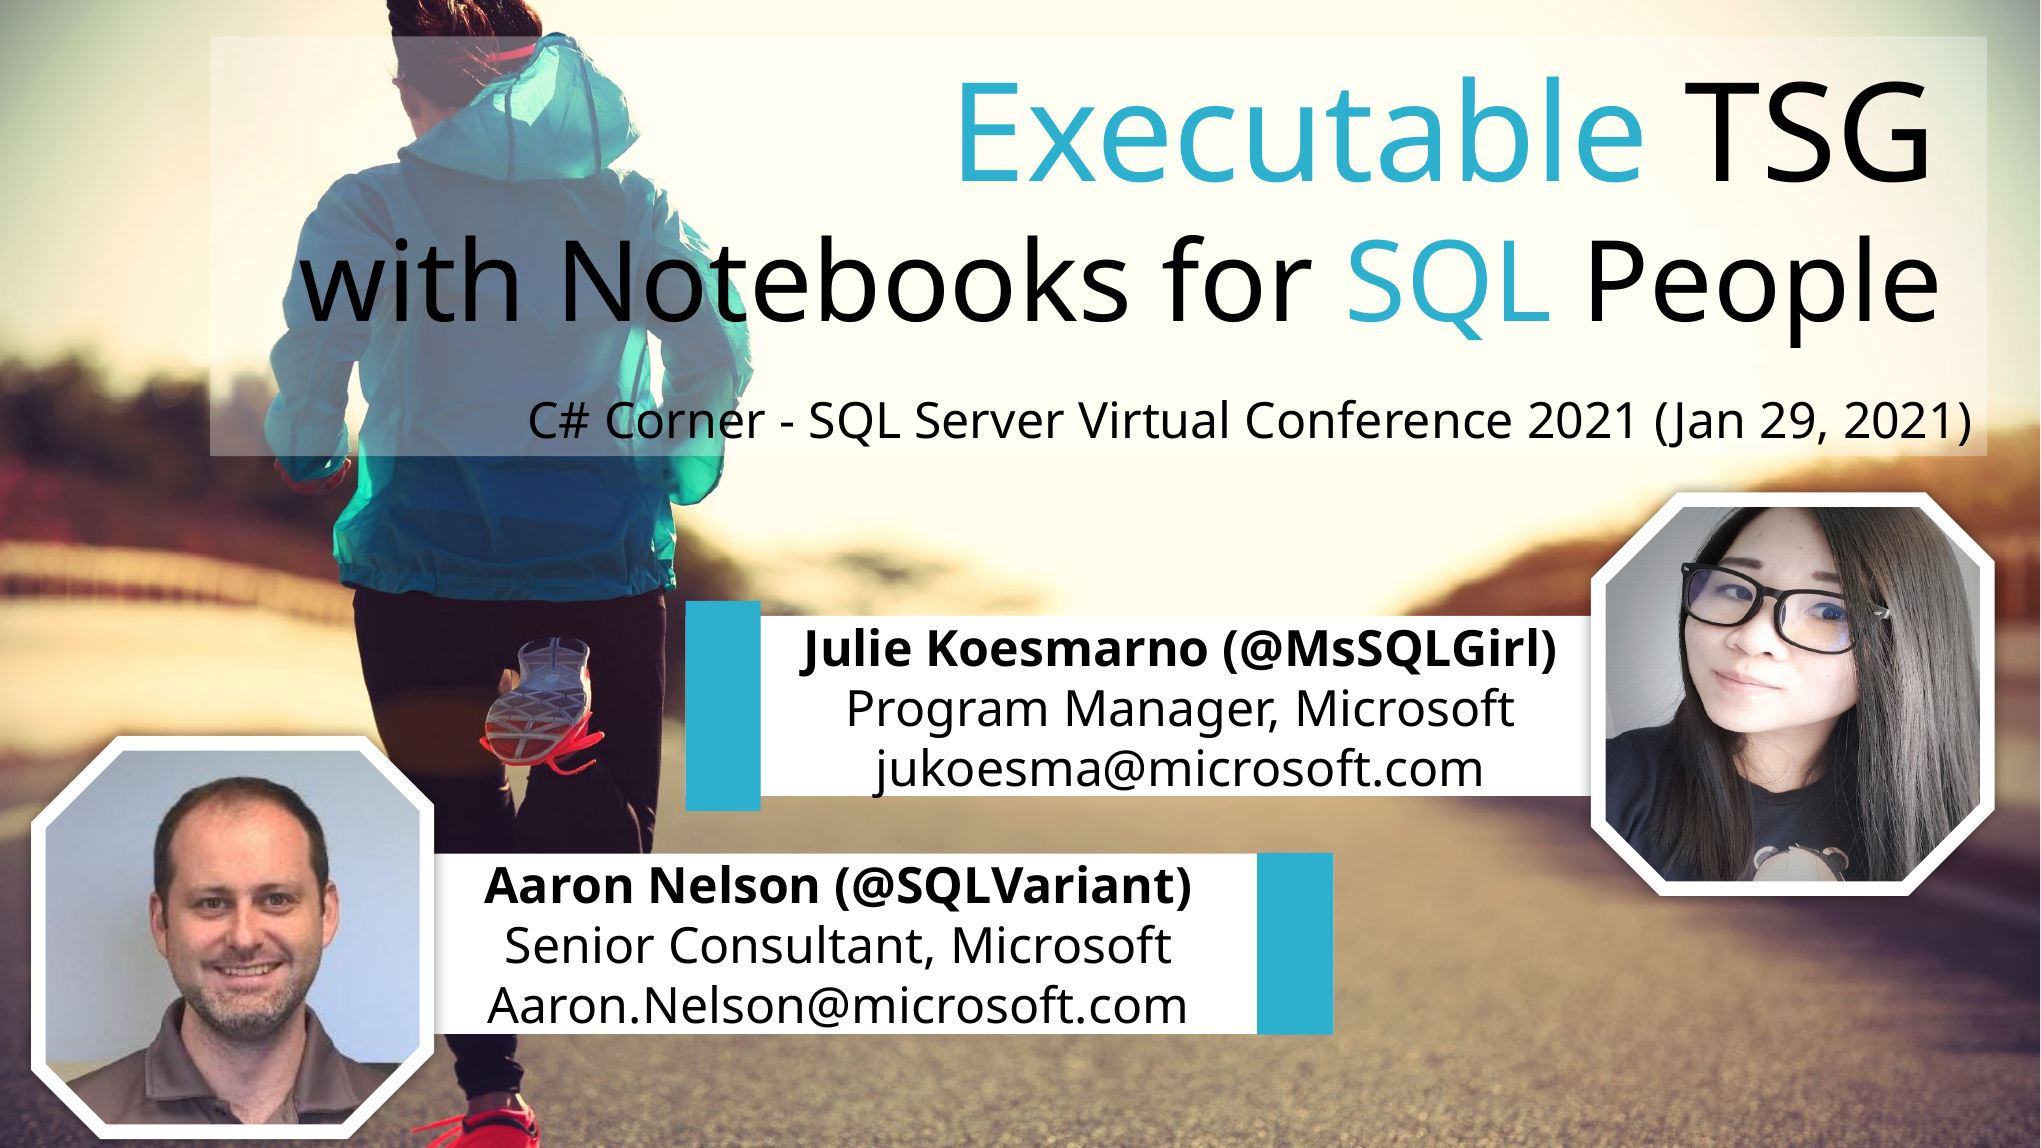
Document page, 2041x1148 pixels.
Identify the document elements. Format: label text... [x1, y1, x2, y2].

picture [0, 0, 2041, 1148]
text_box Executable TSG with Notebooks for SQL People C# Corner - SQL Server Virtual Conference 2021 (Jan 29, 2021) [210, 36, 1988, 457]
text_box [38, 742, 1334, 1132]
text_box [685, 499, 1988, 889]
